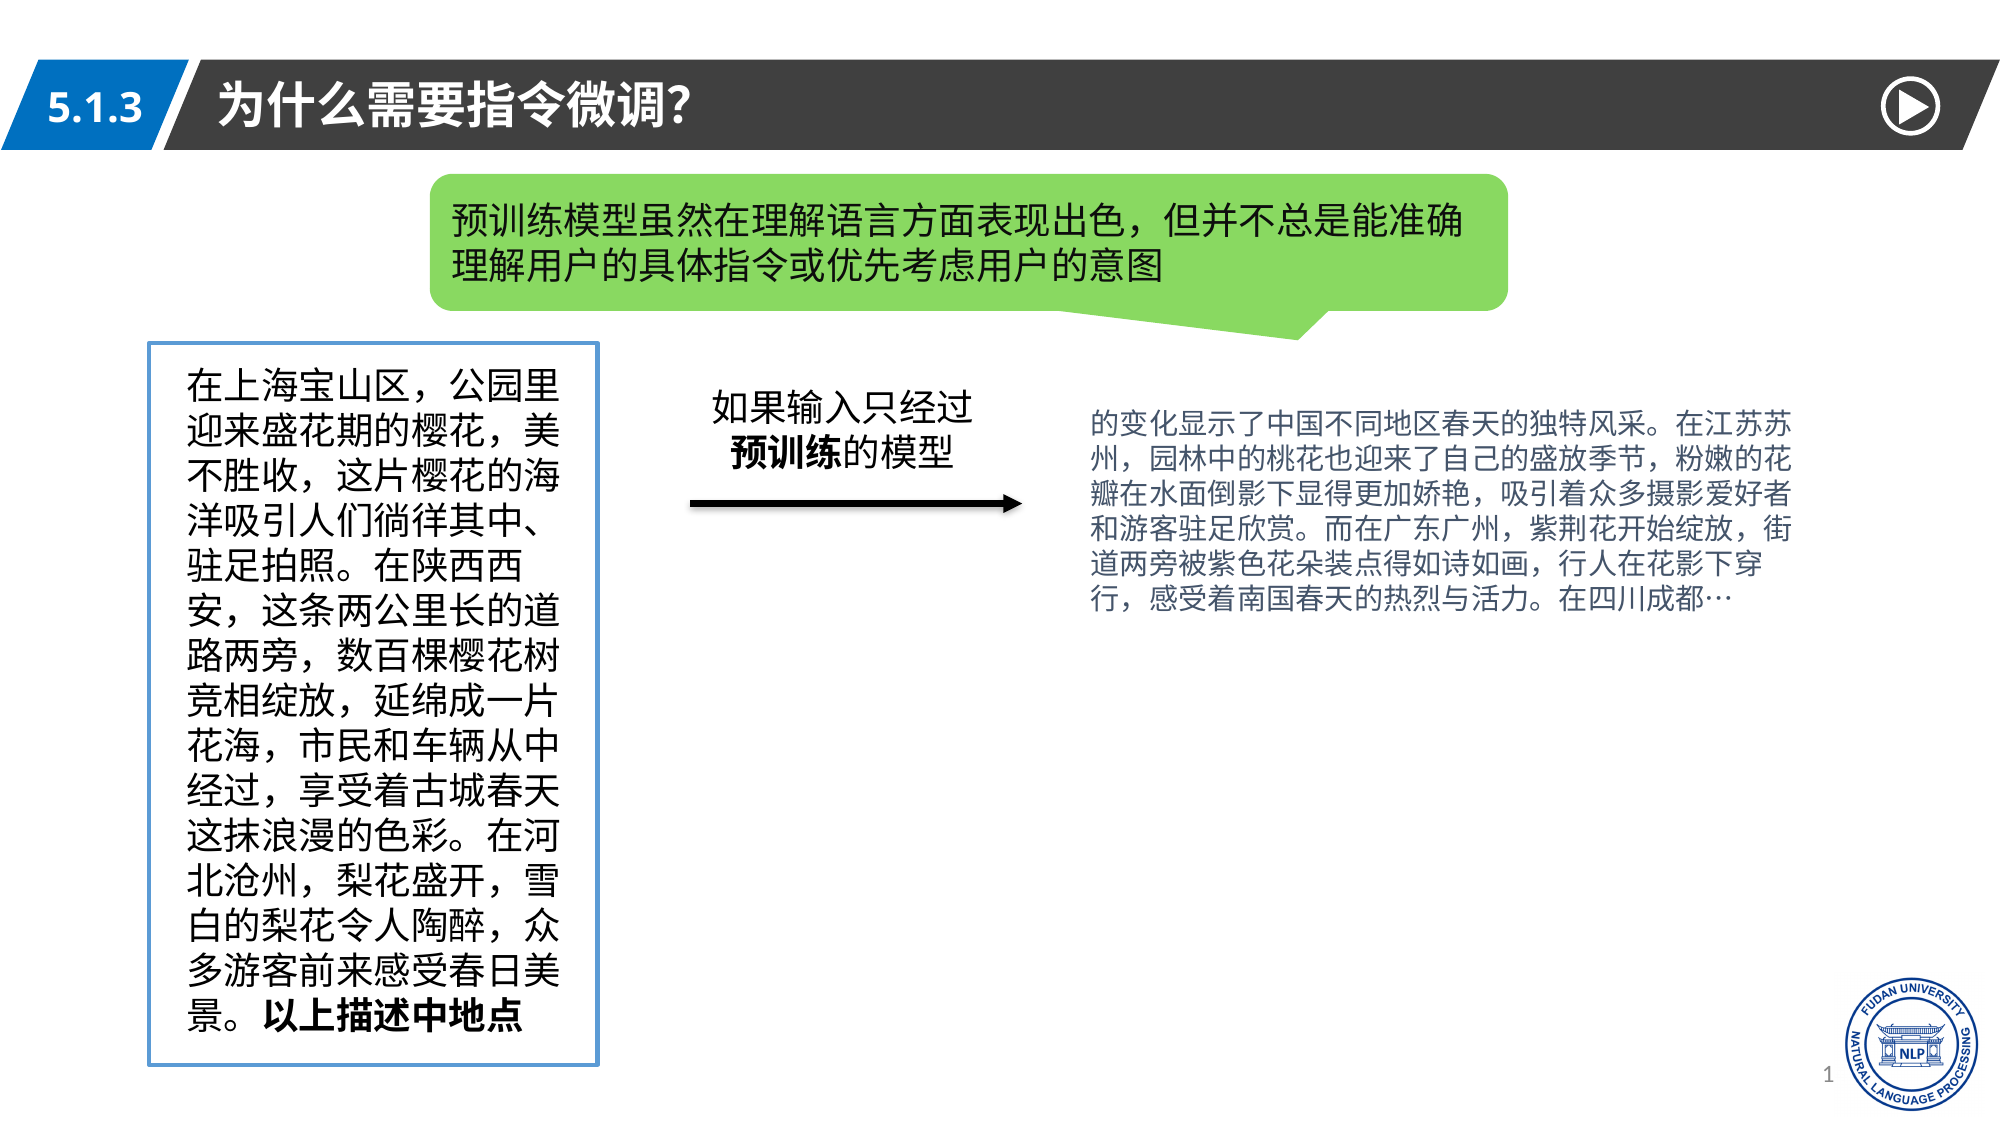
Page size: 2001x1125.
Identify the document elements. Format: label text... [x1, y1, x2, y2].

picture [1834, 972, 1985, 1117]
text_box [147, 341, 600, 1067]
text_box 在上海宝山区，公园里迎来盛花期的樱花，美不胜收，这片樱花的海洋吸引人们徜徉其中、驻足拍照。在陕西西安，这条两公里长的道路两旁，数百棵樱花树竞相绽放，延绵成一片花海，市民和车辆从中经过，享受着古城春天这抹浪漫的色彩。在河北沧州，梨花盛开，雪白的梨花令人陶醉，众多游客前来感受春日美景。以上描述中地点 [171, 354, 609, 1045]
text_box [32, 59, 189, 120]
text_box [1883, 78, 1939, 134]
slide_number 14 [1412, 1042, 1863, 1103]
text_box 为什么需要指令微调？ [201, 66, 732, 142]
text_box [163, 59, 2000, 150]
text_box [1, 89, 157, 150]
text_box 如果输入只经过预训练的模型 [680, 376, 1006, 481]
text_box 预训练模型虽然在理解语言方面表现出色，但并不总是能准确理解用户的具体指令或优先考虑用户的意图 [427, 171, 1511, 343]
text_box 5.1.3 [26, 73, 164, 138]
text_box 的变化显示了中国不同地区春天的独特风采。在江苏苏州，园林中的桃花也迎来了自己的盛放季节，粉嫩的花瓣在水面倒影下显得更加娇艳，吸引着众多摄影爱好者和游客驻足欣赏。而在广东广州，紫荆花开始绽放，街道两旁被紫色花朵装点得如诗如画，行人在花影下穿行，感受着南国春天的热烈与活力。在四川成都… [1076, 397, 1813, 623]
